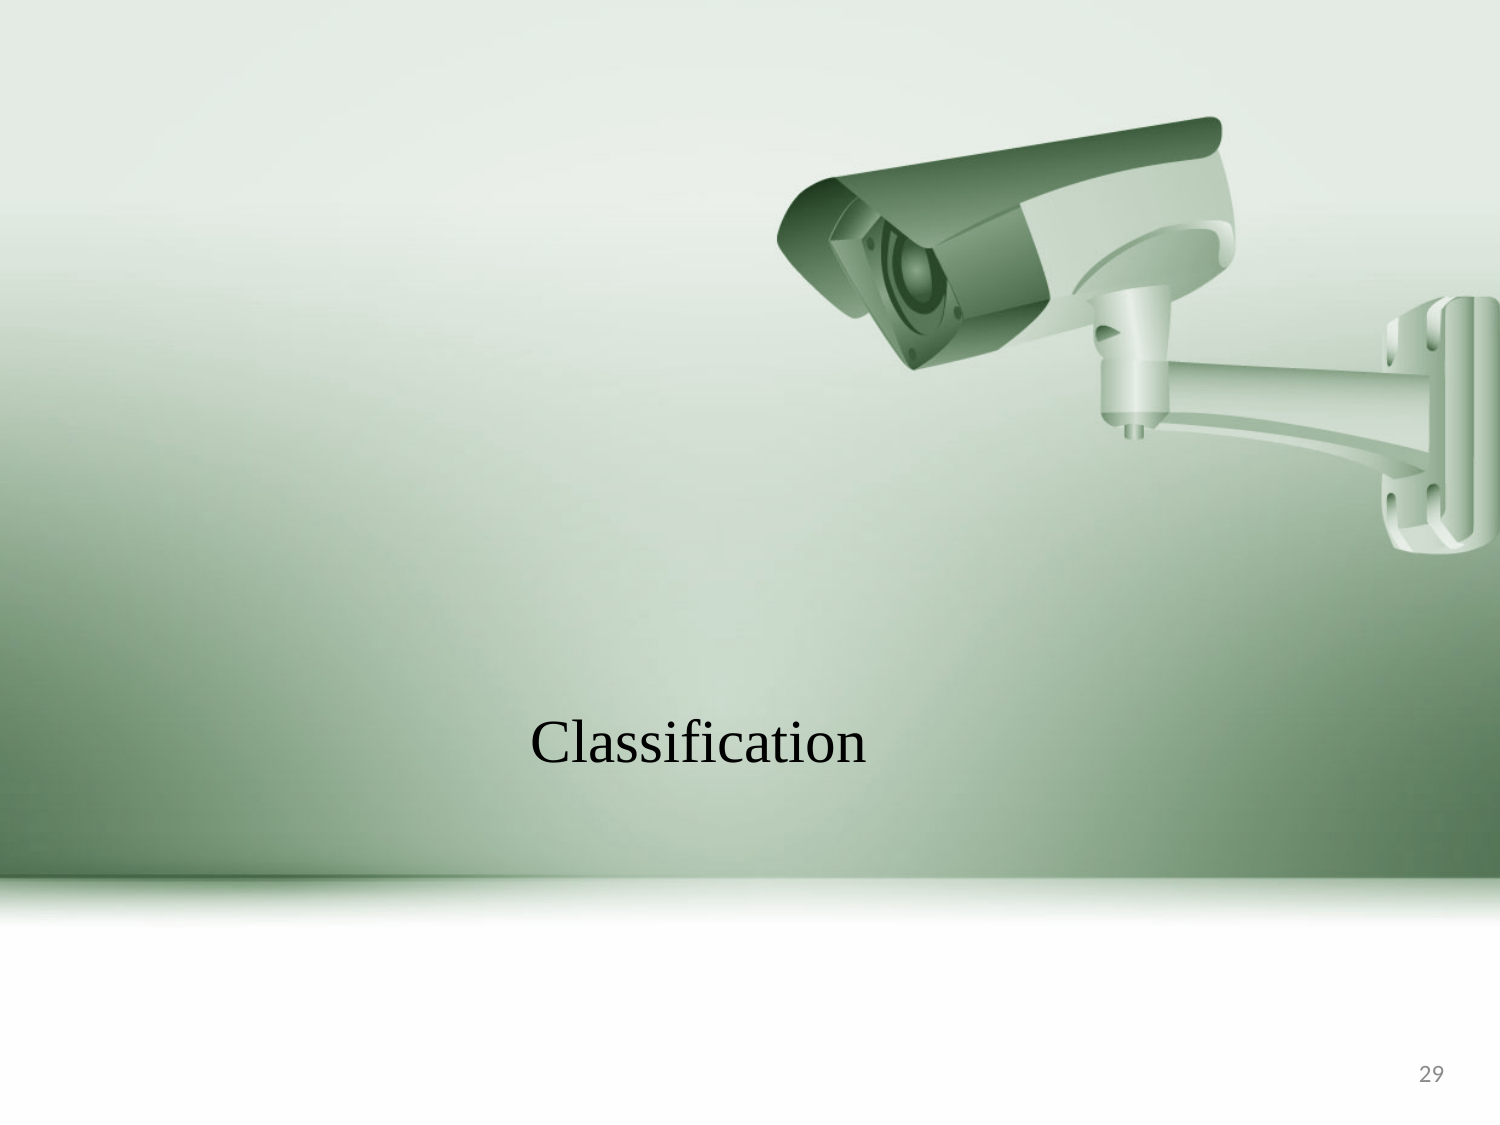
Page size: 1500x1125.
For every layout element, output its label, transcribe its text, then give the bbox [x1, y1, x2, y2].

title Classification [52, 701, 1347, 857]
picture [0, 0, 1500, 1125]
slide_number 29 [1121, 1042, 1460, 1103]
